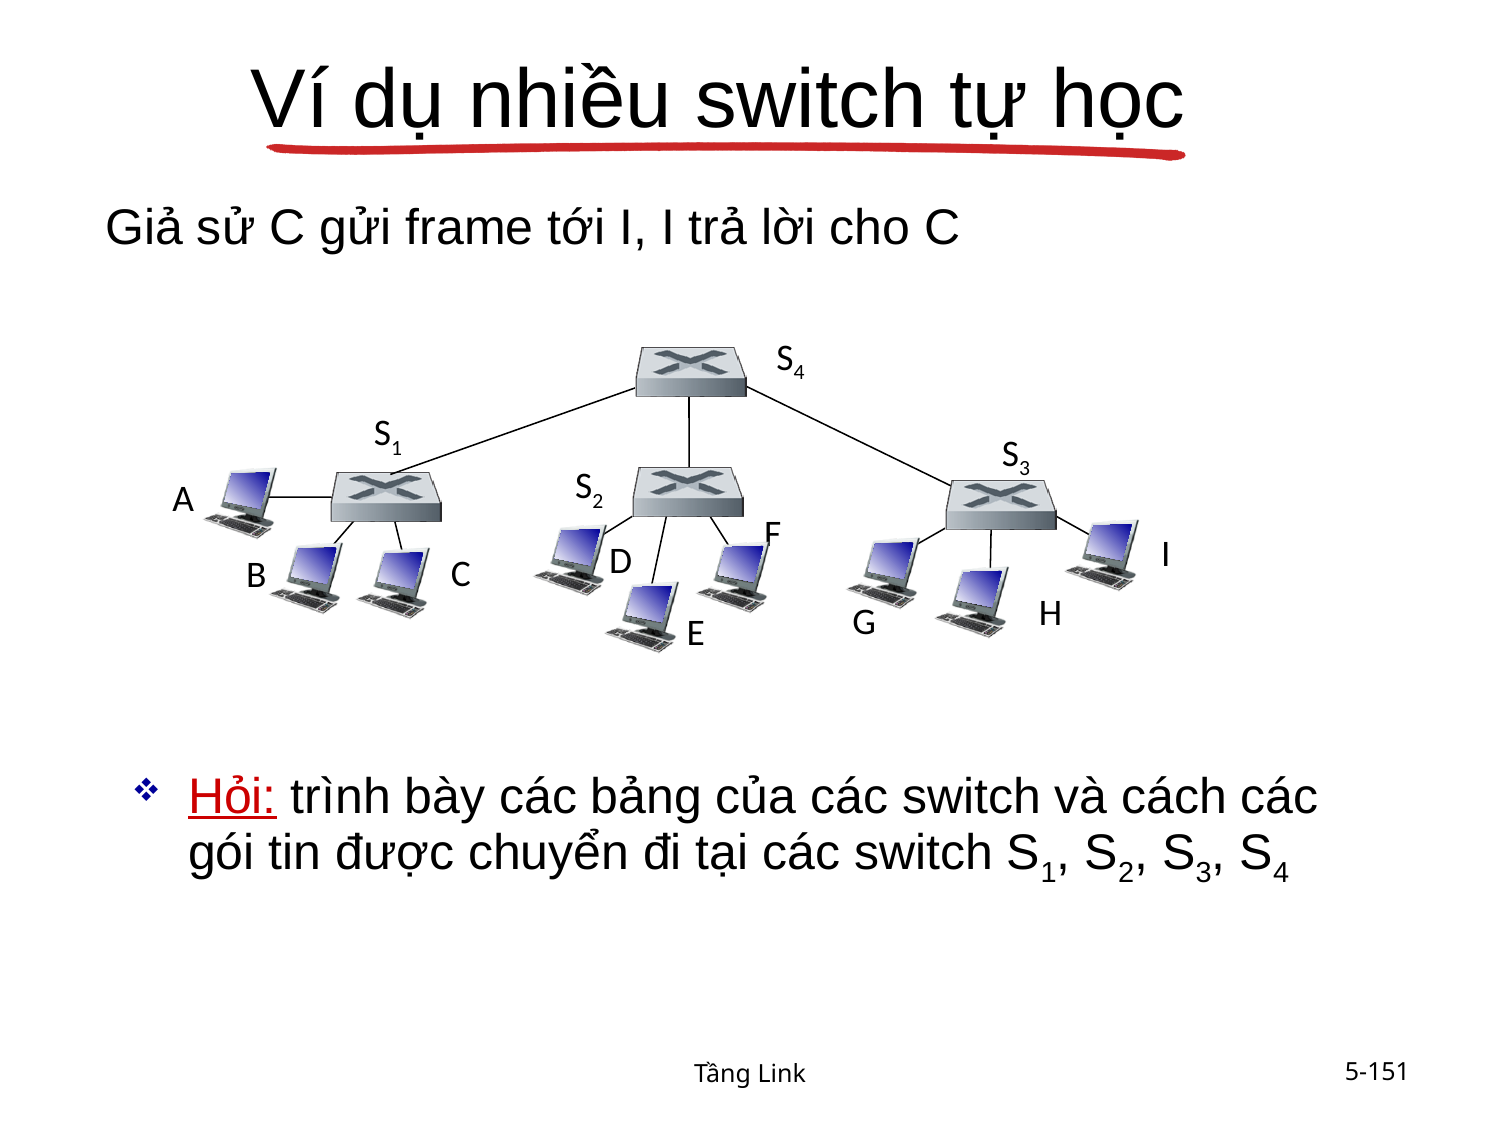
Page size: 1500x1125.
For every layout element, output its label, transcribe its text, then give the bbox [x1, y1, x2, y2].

footer Tầng Link [512, 1042, 988, 1103]
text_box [390, 325, 1186, 661]
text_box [156, 400, 384, 625]
title Ví dụ nhiều switch tự học [81, 0, 1357, 188]
picture [262, 137, 1197, 167]
text_box Hỏi: trình bày các bảng của các switch và cách các gói tin được chuyển đi tại các switch S1, S2, S3, S4 [117, 765, 1393, 922]
slide_number 5- [1074, 1042, 1425, 1103]
list Giả sử C gửi frame tới I, I trả lời cho C [90, 186, 1366, 950]
